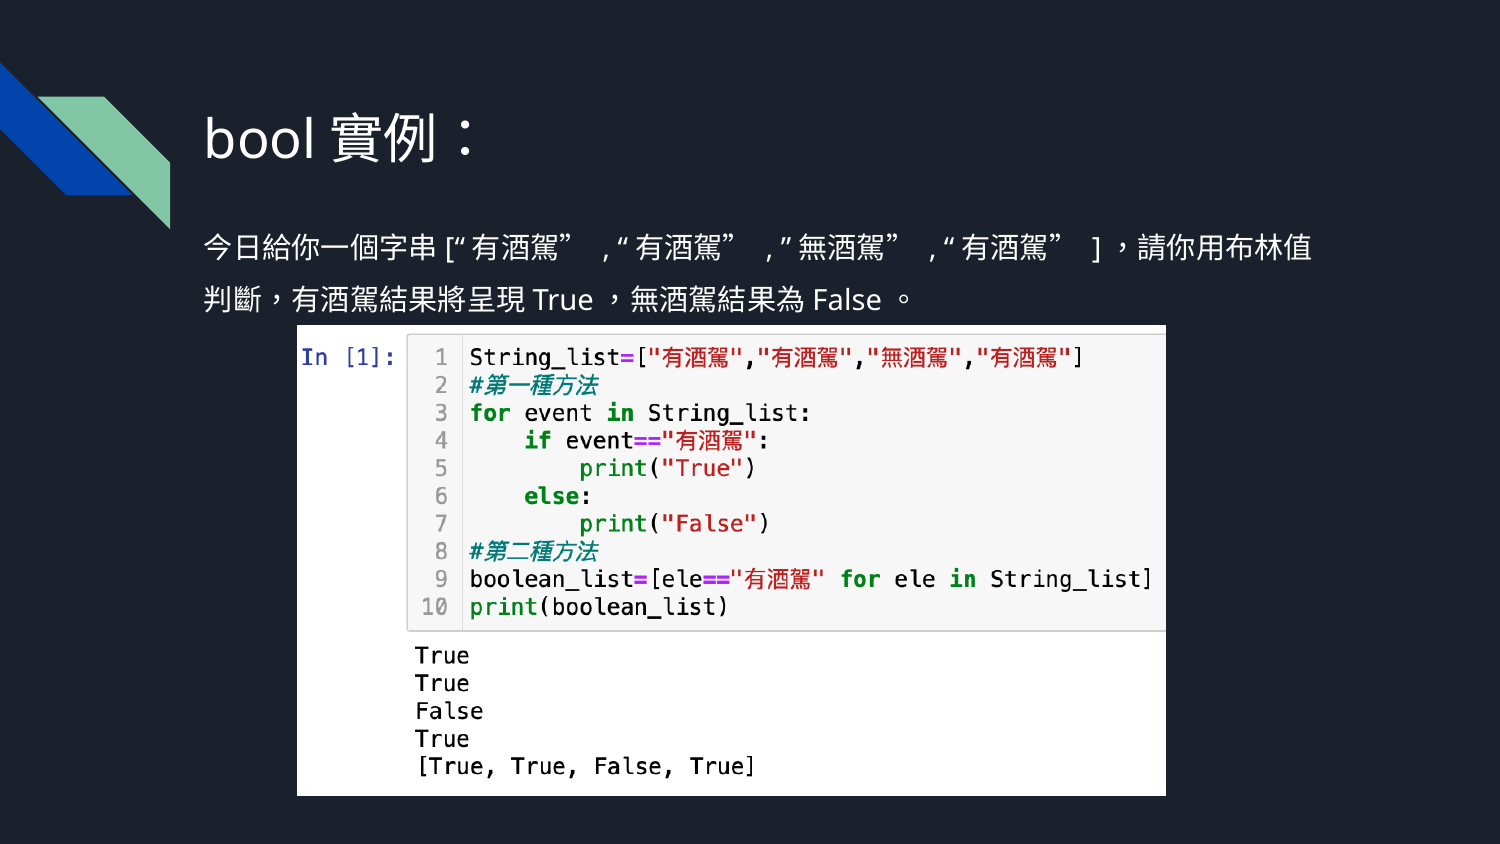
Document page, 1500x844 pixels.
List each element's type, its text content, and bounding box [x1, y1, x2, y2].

text_box 今日給你一個字串[“有酒駕” , “有酒駕” , ”無酒駕” , “有酒駕” ]，請你用布林值判斷，有酒駕結果將呈現True，無酒駕結果為False。 [188, 196, 1333, 384]
title bool實例： [188, 88, 782, 181]
picture [297, 325, 1166, 796]
